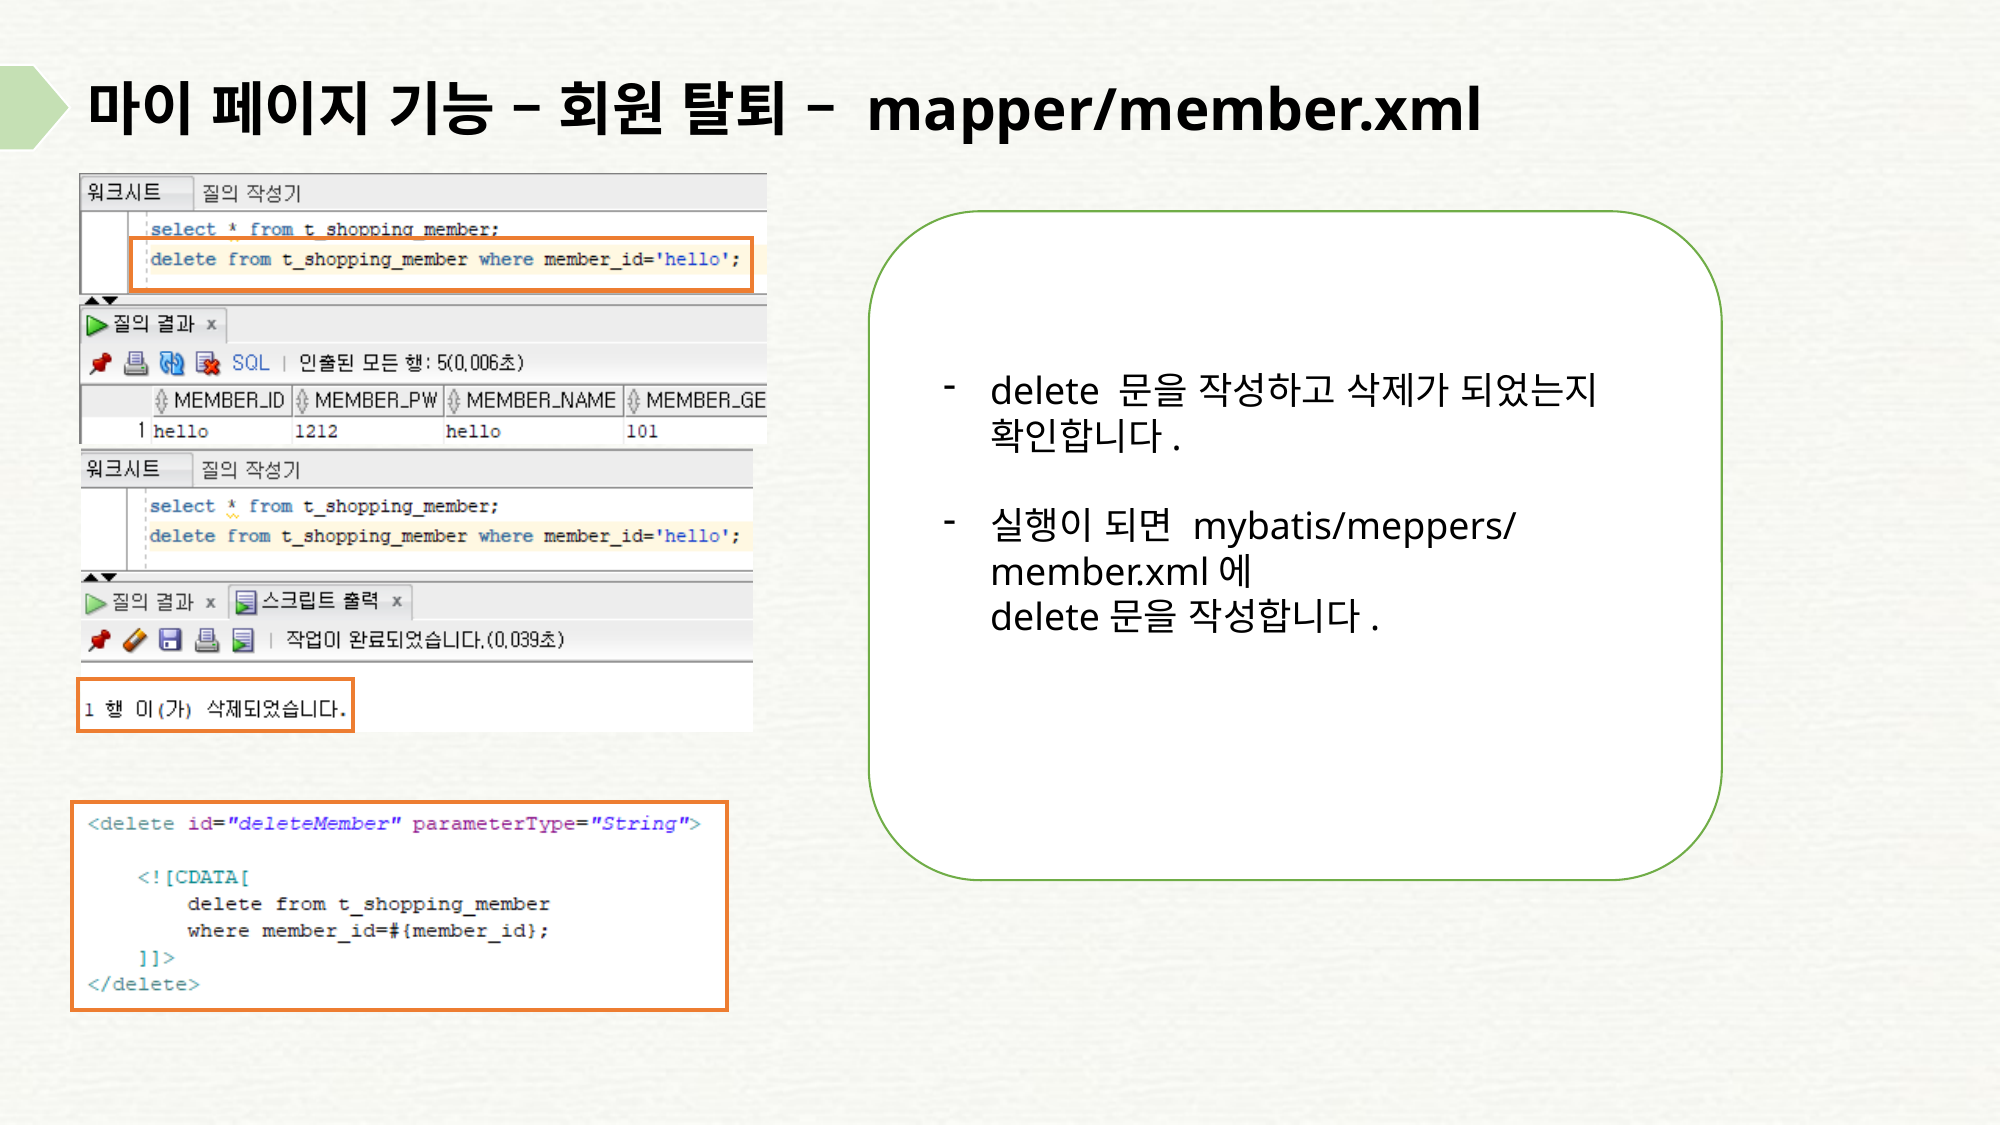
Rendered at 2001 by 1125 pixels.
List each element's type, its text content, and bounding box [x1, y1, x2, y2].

text_box 마이 페이지 기능 – 회원 탈퇴 – mapper/member.xml [73, 64, 1541, 150]
text_box delete 문을 작성하고 삭제가 되었는지 확인합니다. 실행이 되면 mybatis/meppers/member.xml에 delete문을 작성합니다. [928, 360, 1663, 645]
text_box [0, 63, 72, 152]
text_box [77, 678, 81, 732]
text_box [867, 210, 1723, 882]
picture [0, 0, 2000, 1125]
